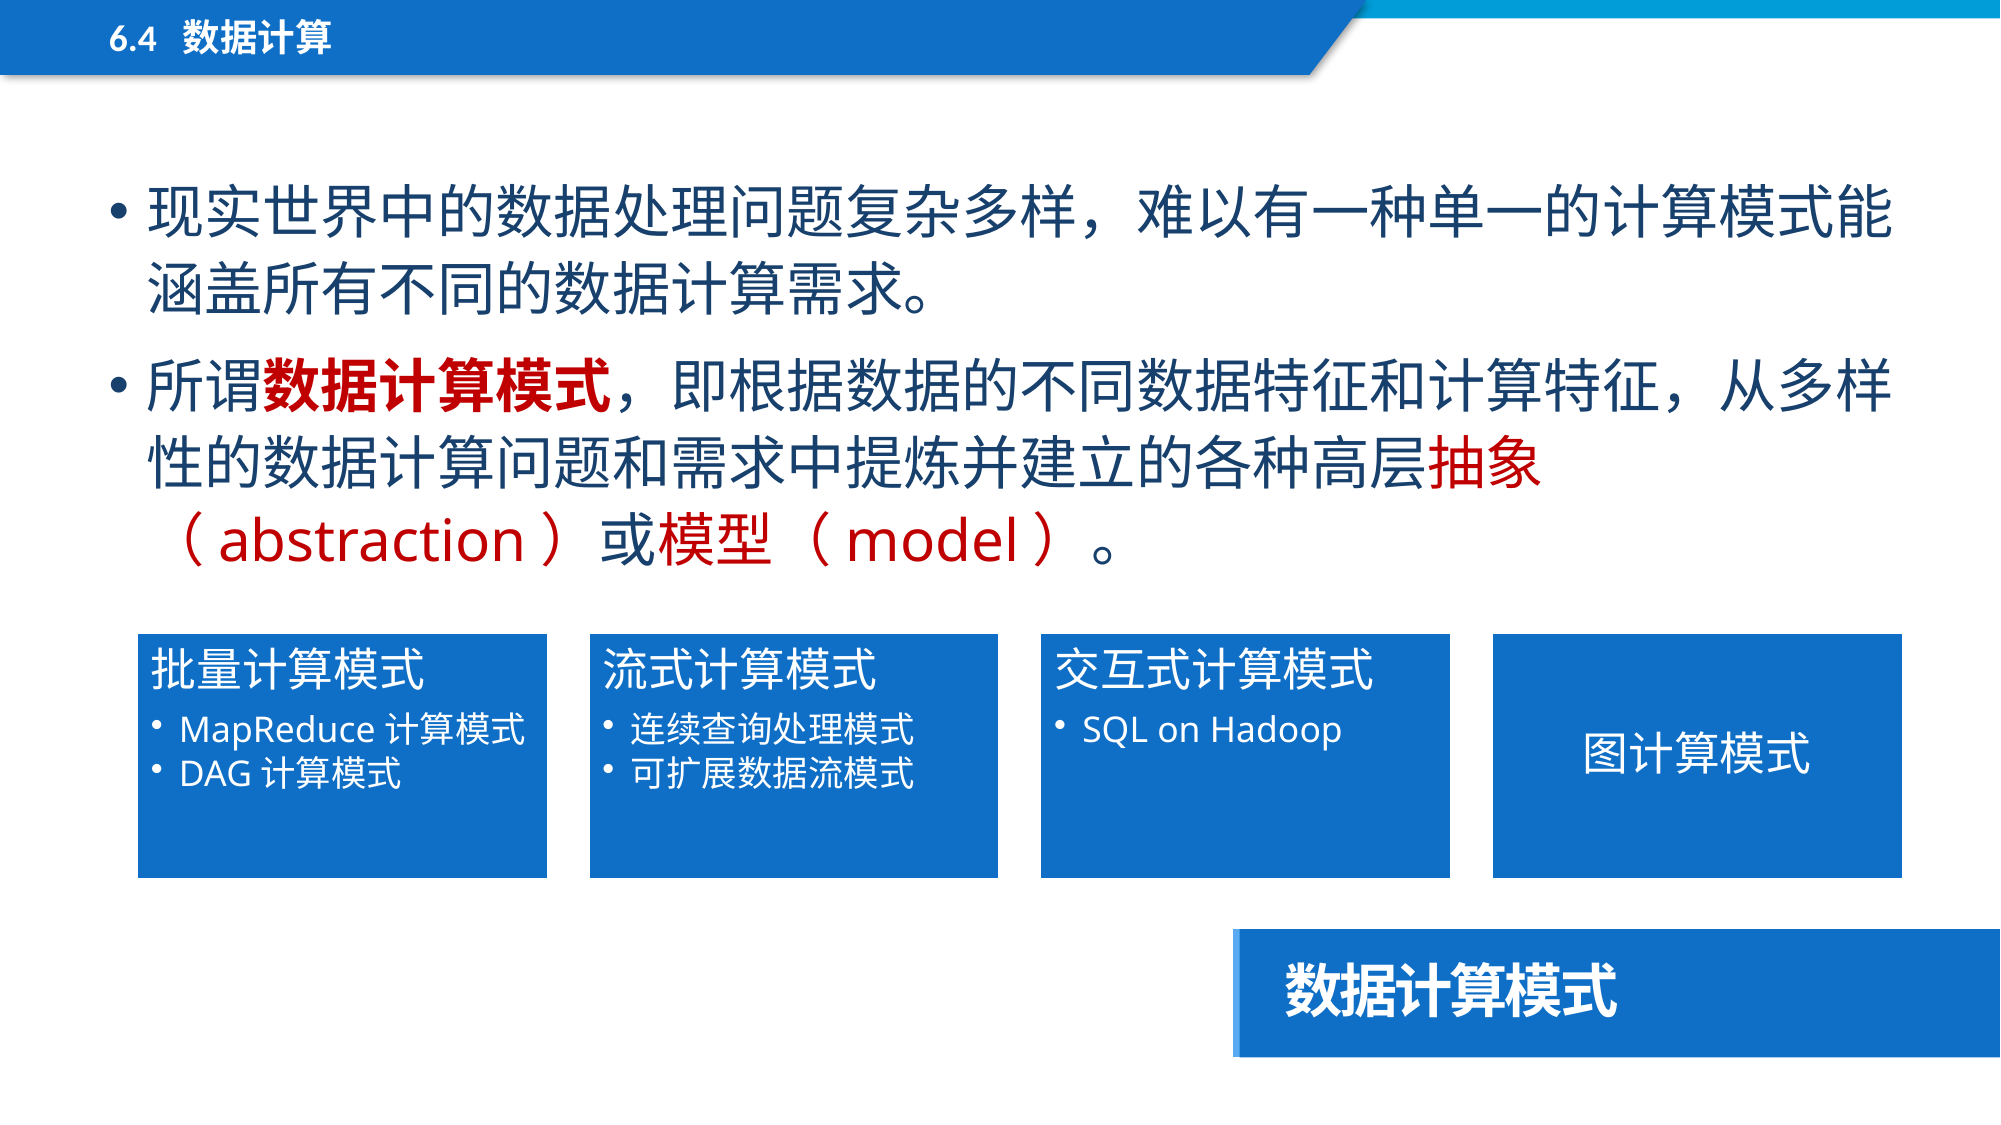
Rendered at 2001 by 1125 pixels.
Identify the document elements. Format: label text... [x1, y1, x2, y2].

list 6.4 数据计算 [93, 11, 1138, 68]
list 数据计算模式 [1239, 929, 2000, 1058]
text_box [136, 549, 1904, 963]
text_box 现实世界中的数据处理问题复杂多样，难以有一种单一的计算模式能涵盖所有不同的数据计算需求。 所谓数据计算模式，即根据数据的不同数据特征和计算特征，从多样性的数据计算问题和需求中提炼并建立的各种高层抽象（abstraction）或模型（model）。 [93, 160, 1946, 594]
